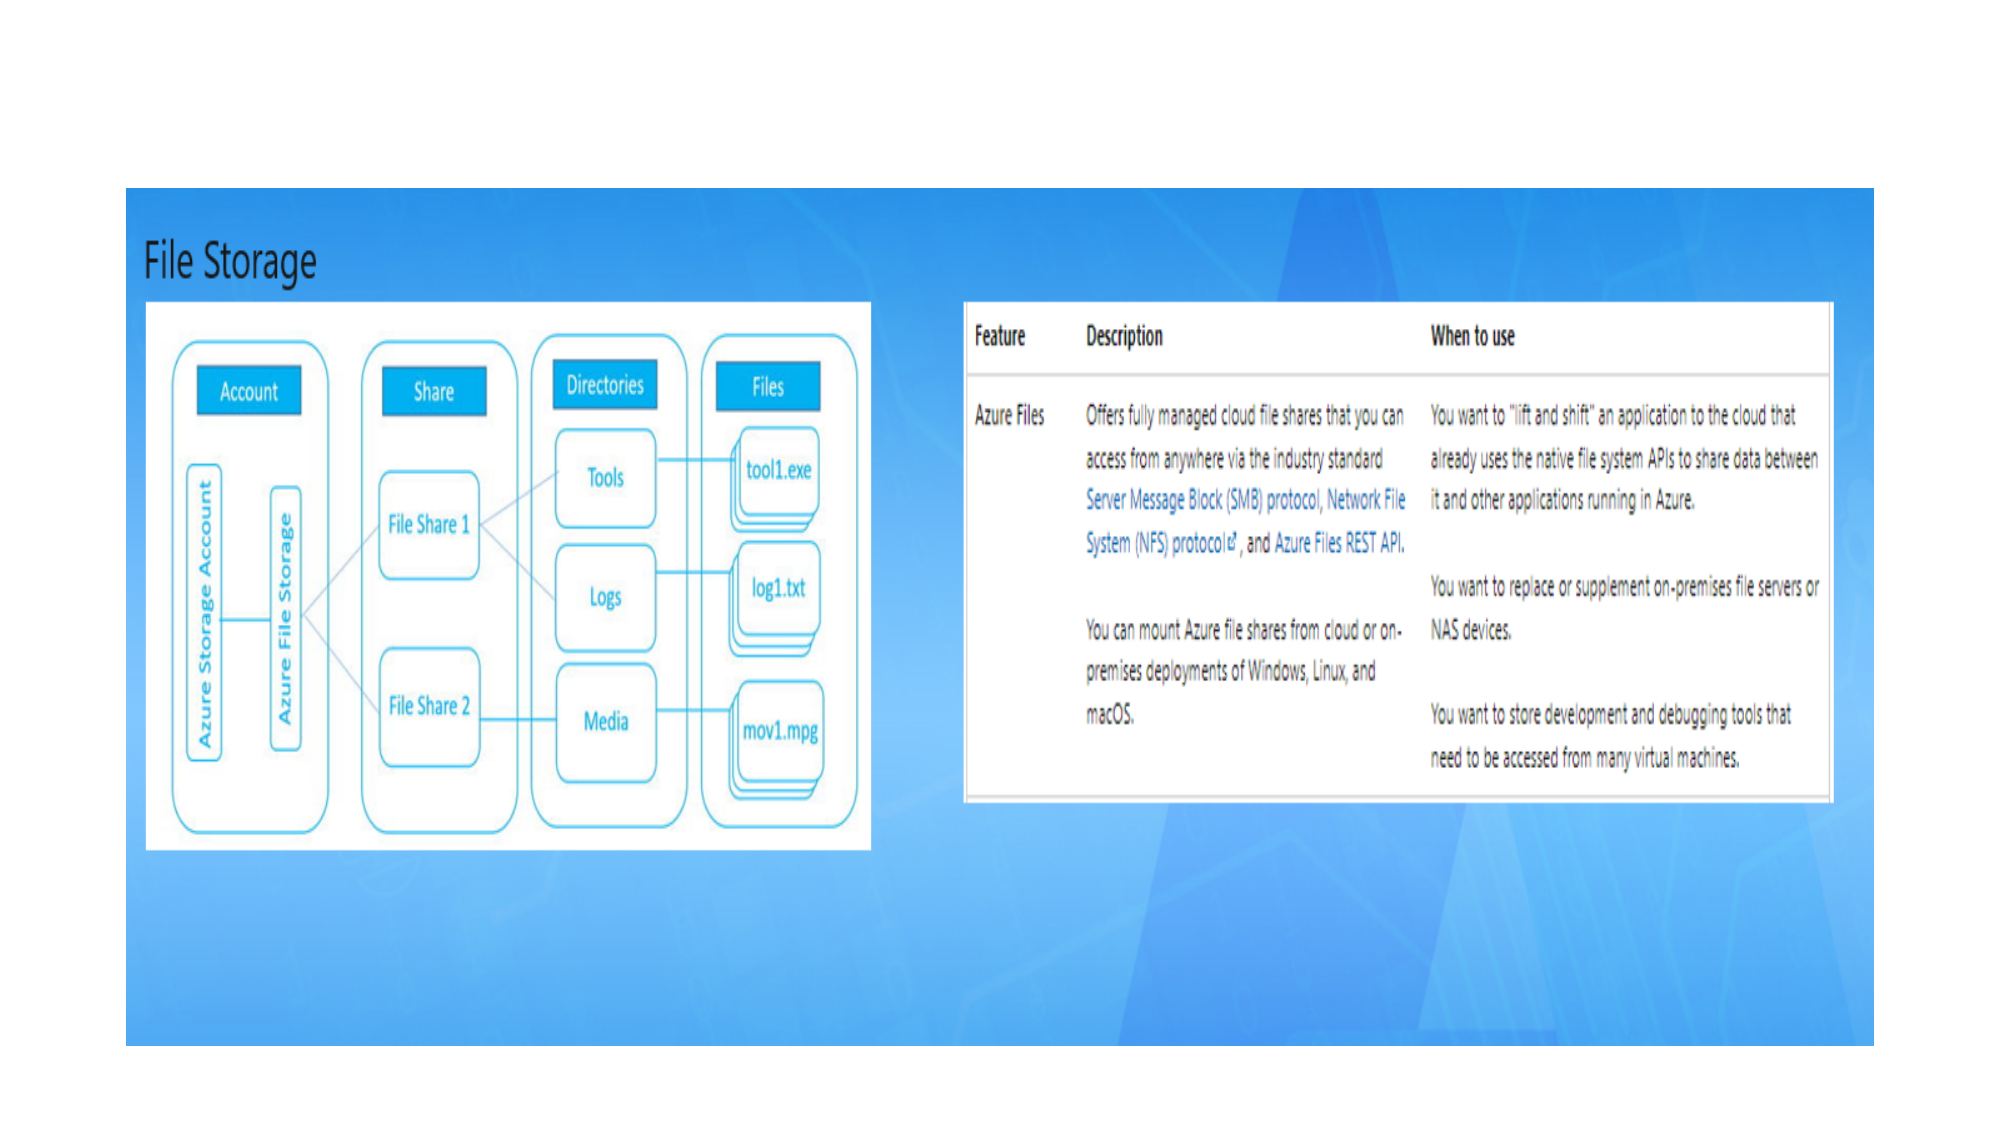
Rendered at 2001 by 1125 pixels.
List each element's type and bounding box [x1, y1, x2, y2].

picture [126, 188, 1874, 1046]
